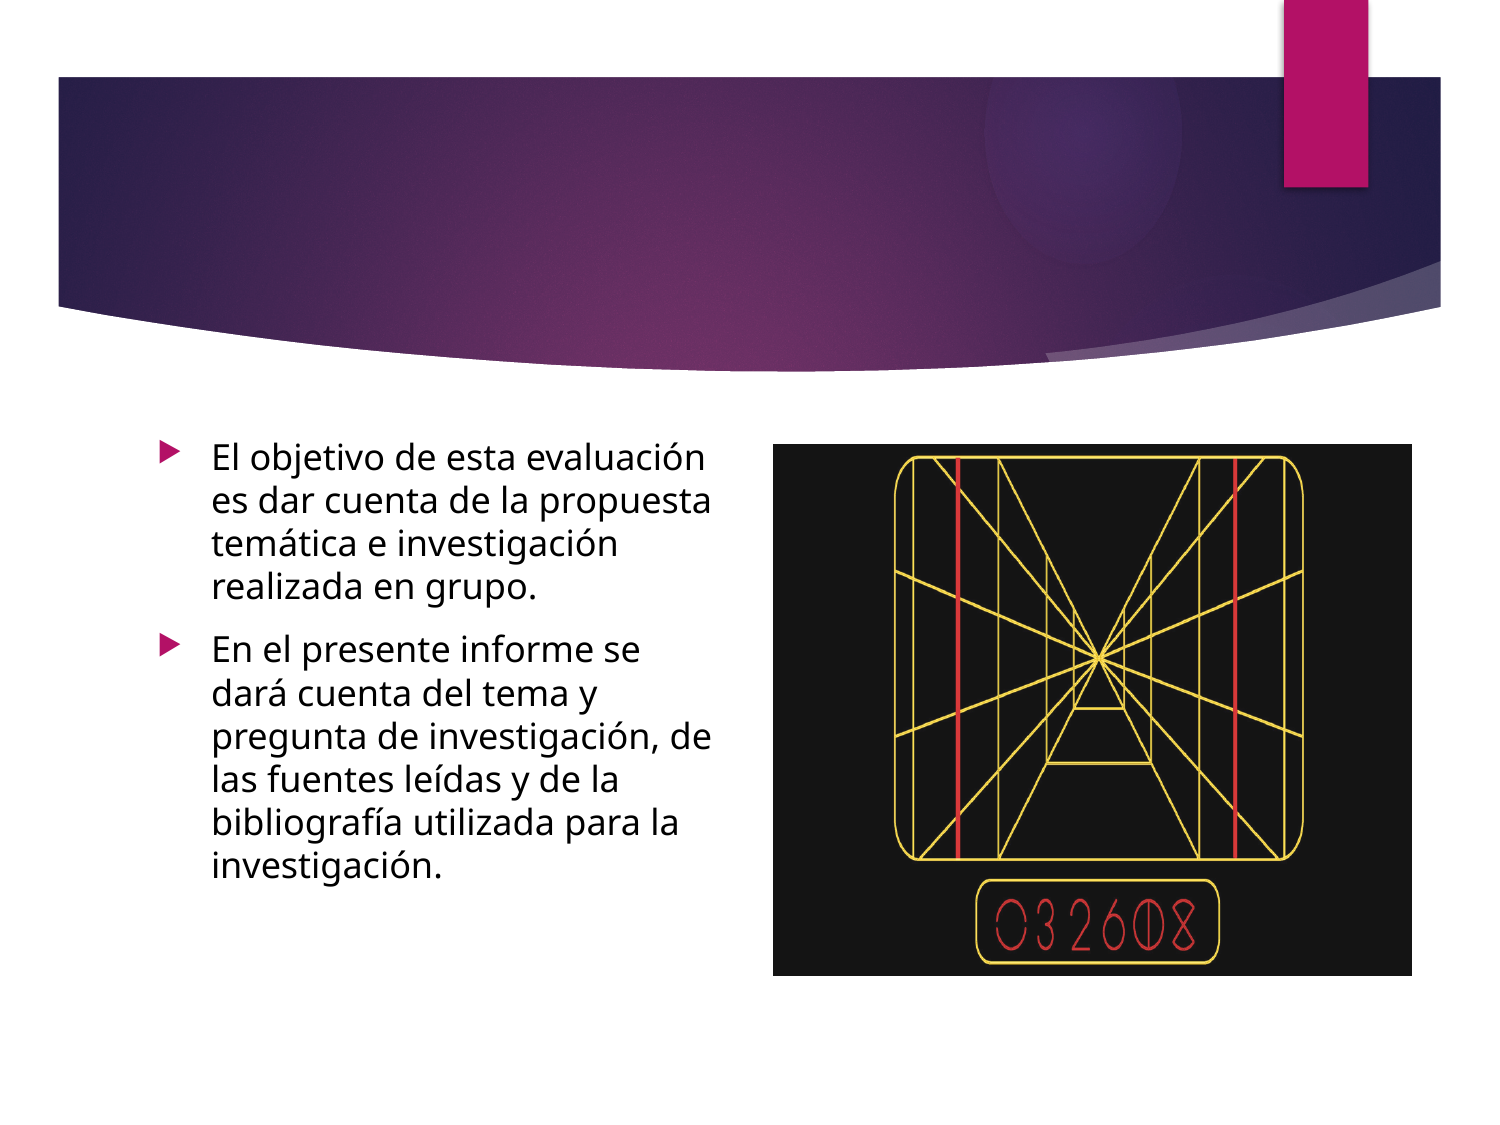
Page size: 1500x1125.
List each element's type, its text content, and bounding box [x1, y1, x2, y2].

picture [773, 444, 1412, 977]
list El objetivo de esta evaluación es dar cuenta de la propuesta temática e investigación realizada en grupo. En el presente informe se dará cuenta del tema y pregunta de investigación, de las fuentes leídas y de la bibliografía utilizada para la investigación. [142, 427, 736, 988]
